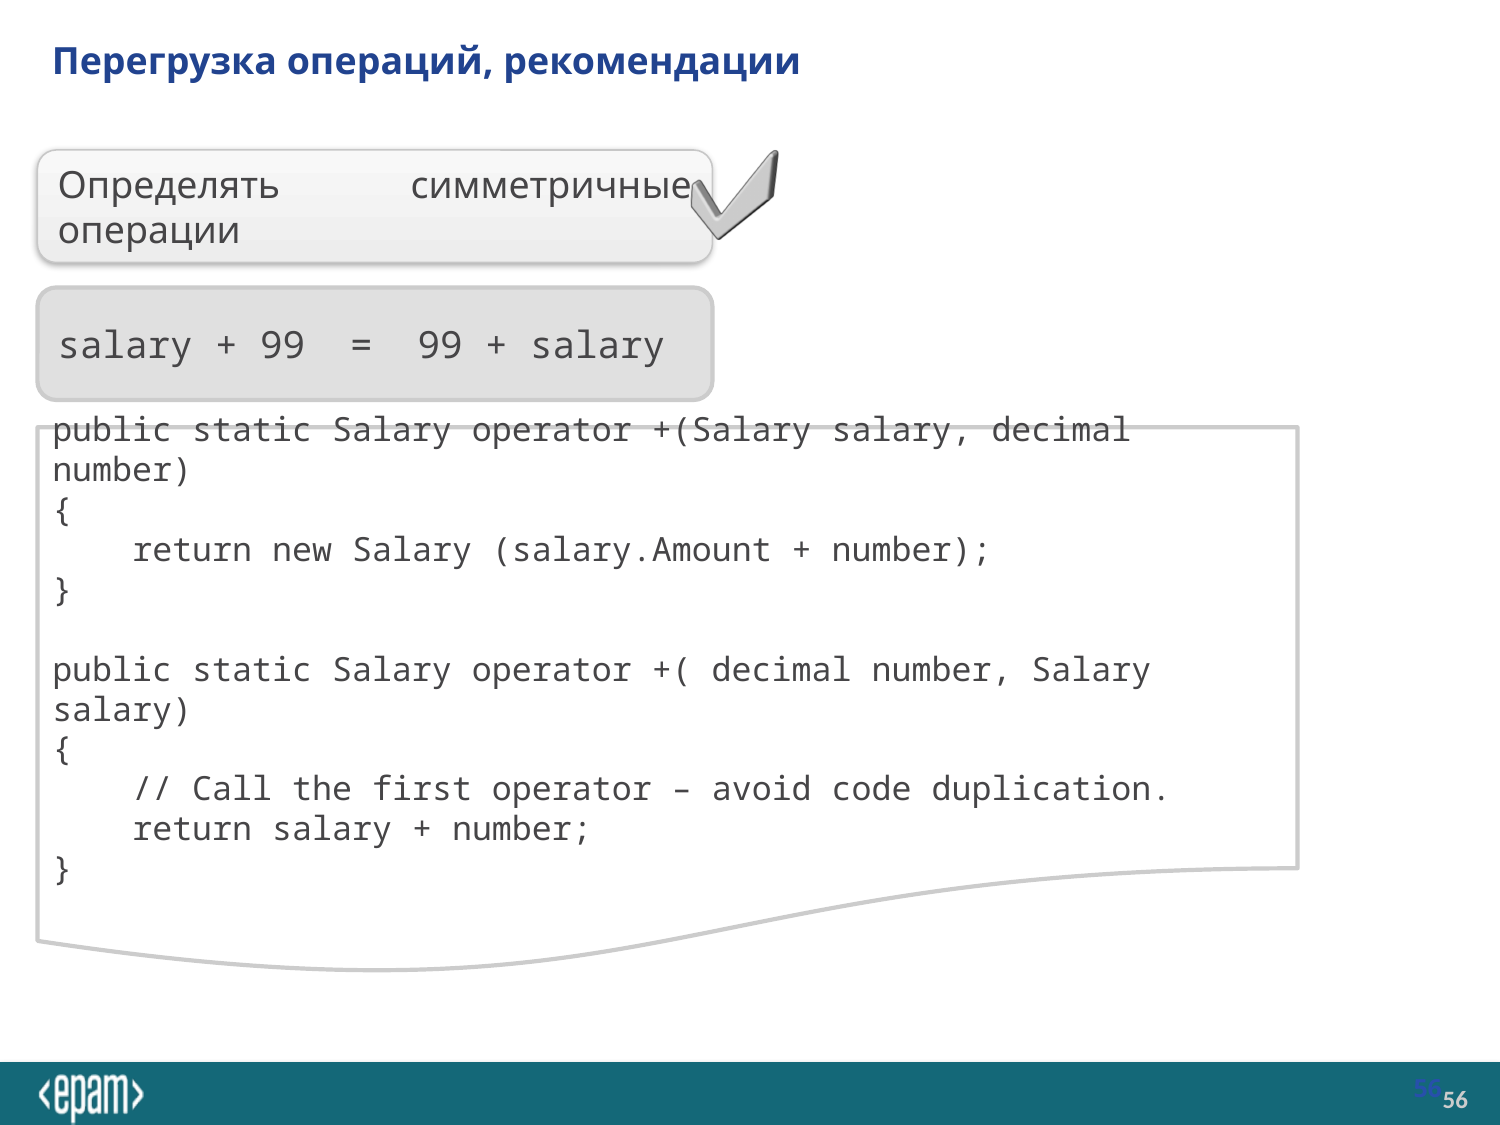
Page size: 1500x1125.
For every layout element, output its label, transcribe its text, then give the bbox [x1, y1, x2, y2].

picture [38, 1074, 144, 1125]
text_box public static Salary operator +(Salary salary, decimal number) { return new Salary (salary.Amount + number); } public static Salary operator +( decimal number, Salary salary) { // Call the first operator – avoid code duplication. return salary + number; } [35, 425, 1300, 973]
text_box salary + 99 = 99 + salary [35, 285, 715, 403]
text_box Определять симметричные операции [36, 149, 713, 264]
picture [689, 152, 782, 240]
title Перегрузка операций, рекомендации [37, 29, 1469, 90]
